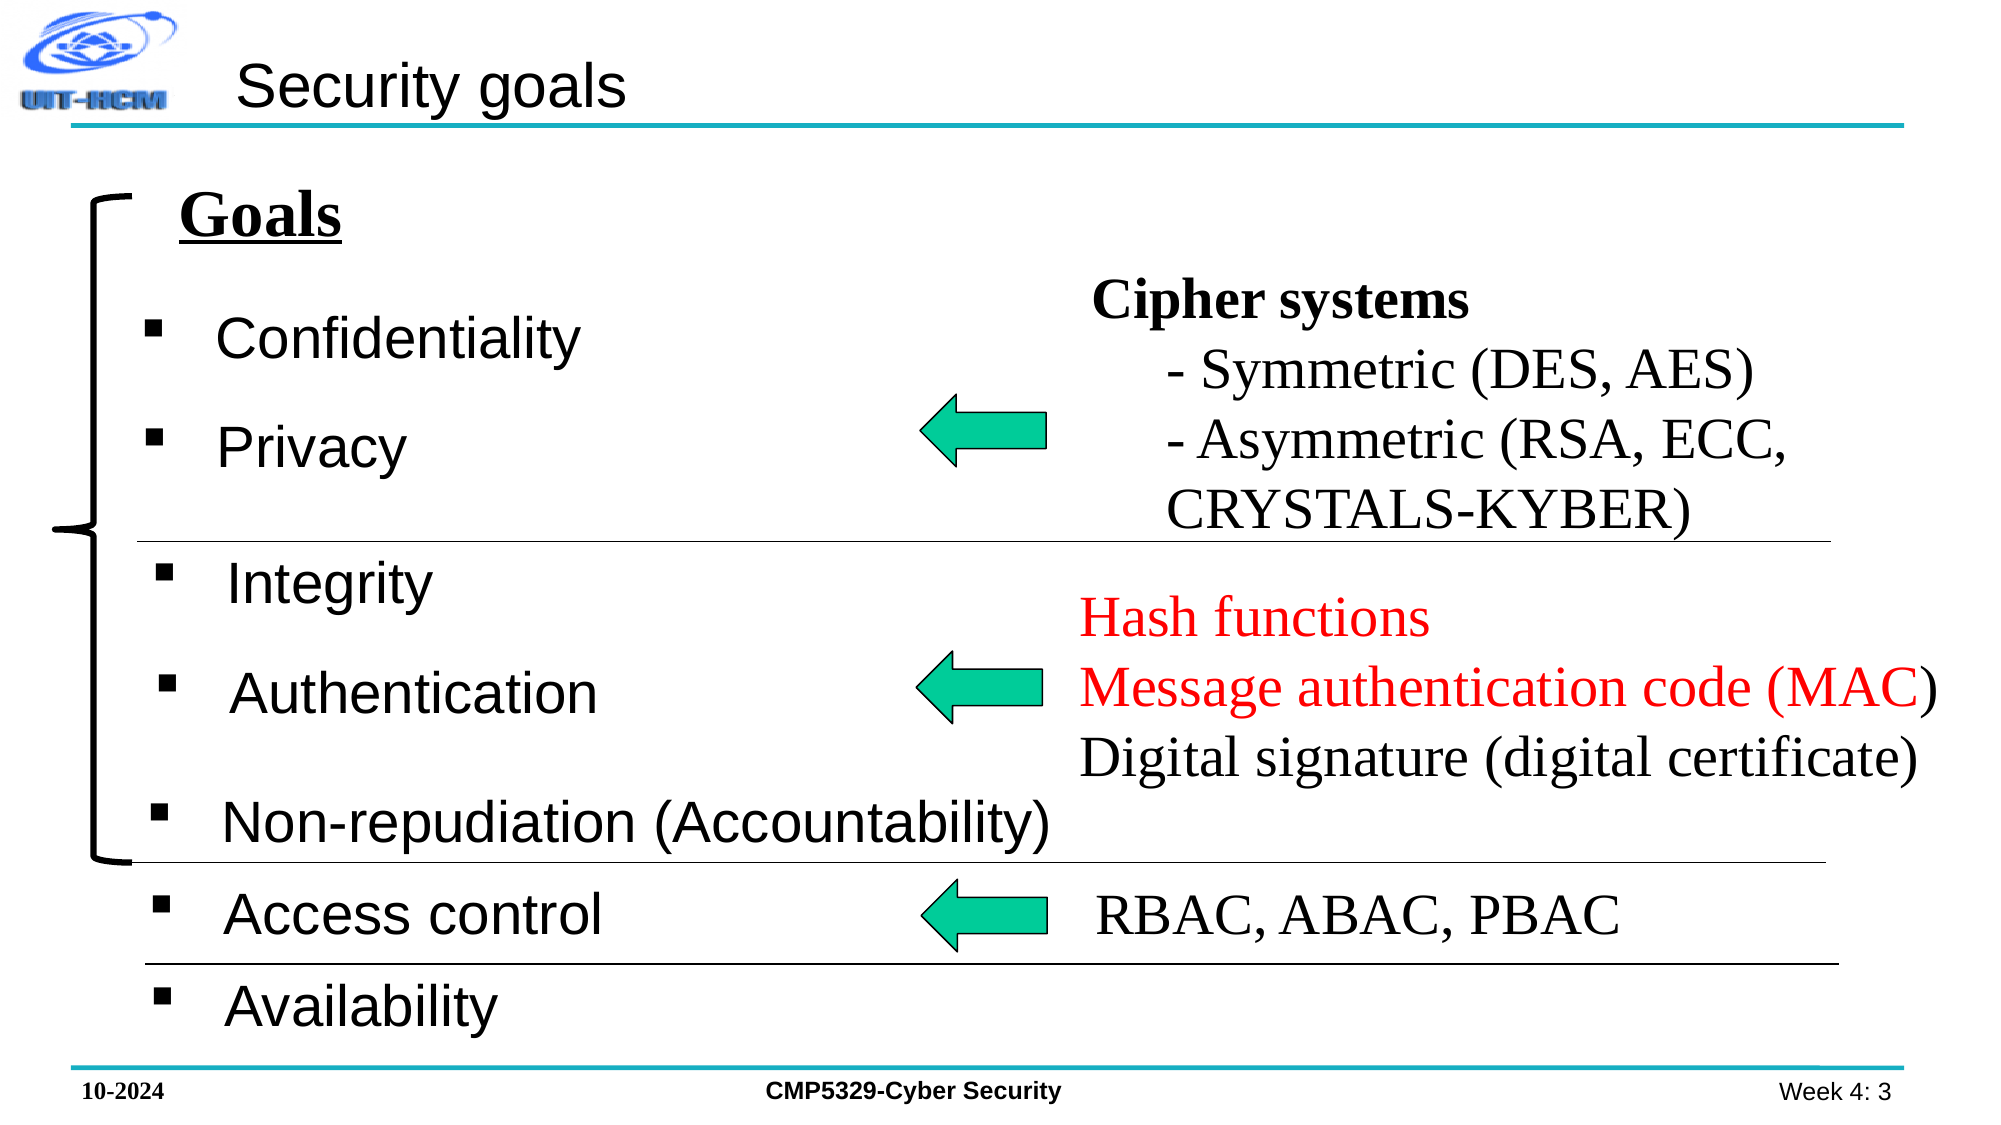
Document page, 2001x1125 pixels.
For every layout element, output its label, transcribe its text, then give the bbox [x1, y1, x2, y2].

text_box Privacy [132, 401, 424, 487]
text_box Confidentiality [132, 293, 598, 378]
text_box [916, 651, 1043, 724]
text_box Integrity [136, 537, 450, 544]
text_box Availability [134, 961, 515, 1046]
text_box Goals [164, 162, 358, 257]
text_box [54, 196, 132, 863]
text_box Non-repudiation (Accountability) [132, 776, 1069, 862]
text_box Hash functions Message authentication code (MAC) Digital signature (digital certificate) [1064, 570, 2000, 796]
text_box Access control [134, 874, 620, 954]
text_box RBAC, ABAC, PBAC [1080, 874, 1637, 954]
text_box [919, 394, 1047, 467]
title Security goals [220, 17, 1314, 147]
text_box Authentication [139, 647, 615, 733]
text_box Integrity [136, 548, 450, 623]
text_box [921, 879, 1048, 952]
text_box Cipher systems - Symmetric (DES, AES) - Asymmetric (RSA, ECC, CRYSTALS-KYBER) [1076, 252, 1970, 548]
picture [1, 0, 197, 120]
